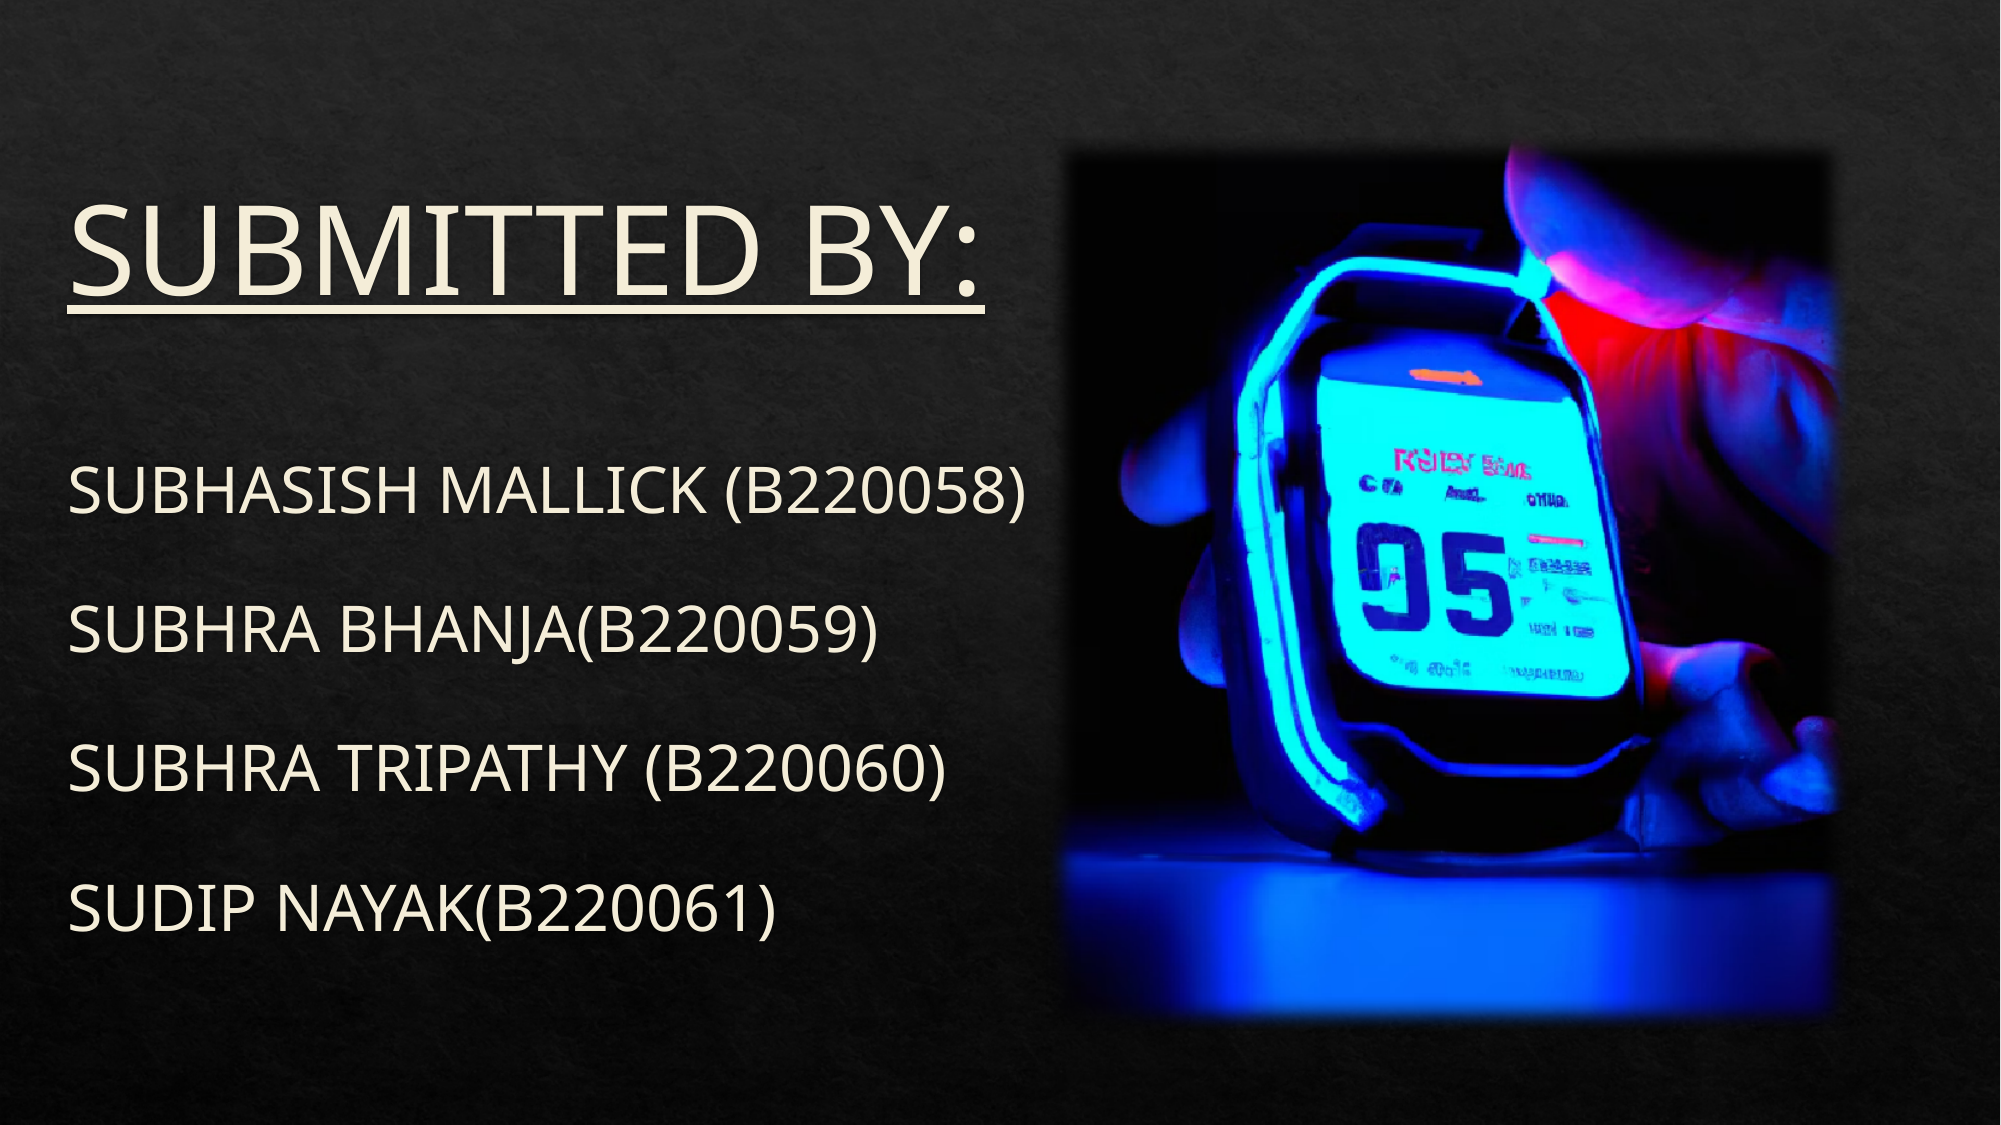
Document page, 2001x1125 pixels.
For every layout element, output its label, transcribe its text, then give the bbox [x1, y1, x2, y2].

title SUBMITTED BY: SUBHASISH MALLICK (B220058) SUBHRA BHANJA(B220059) SUBHRA TRIPATHY (B220060) SUDIP NAYAK(B220061) [52, 99, 1117, 1033]
picture [1046, 132, 1851, 1033]
